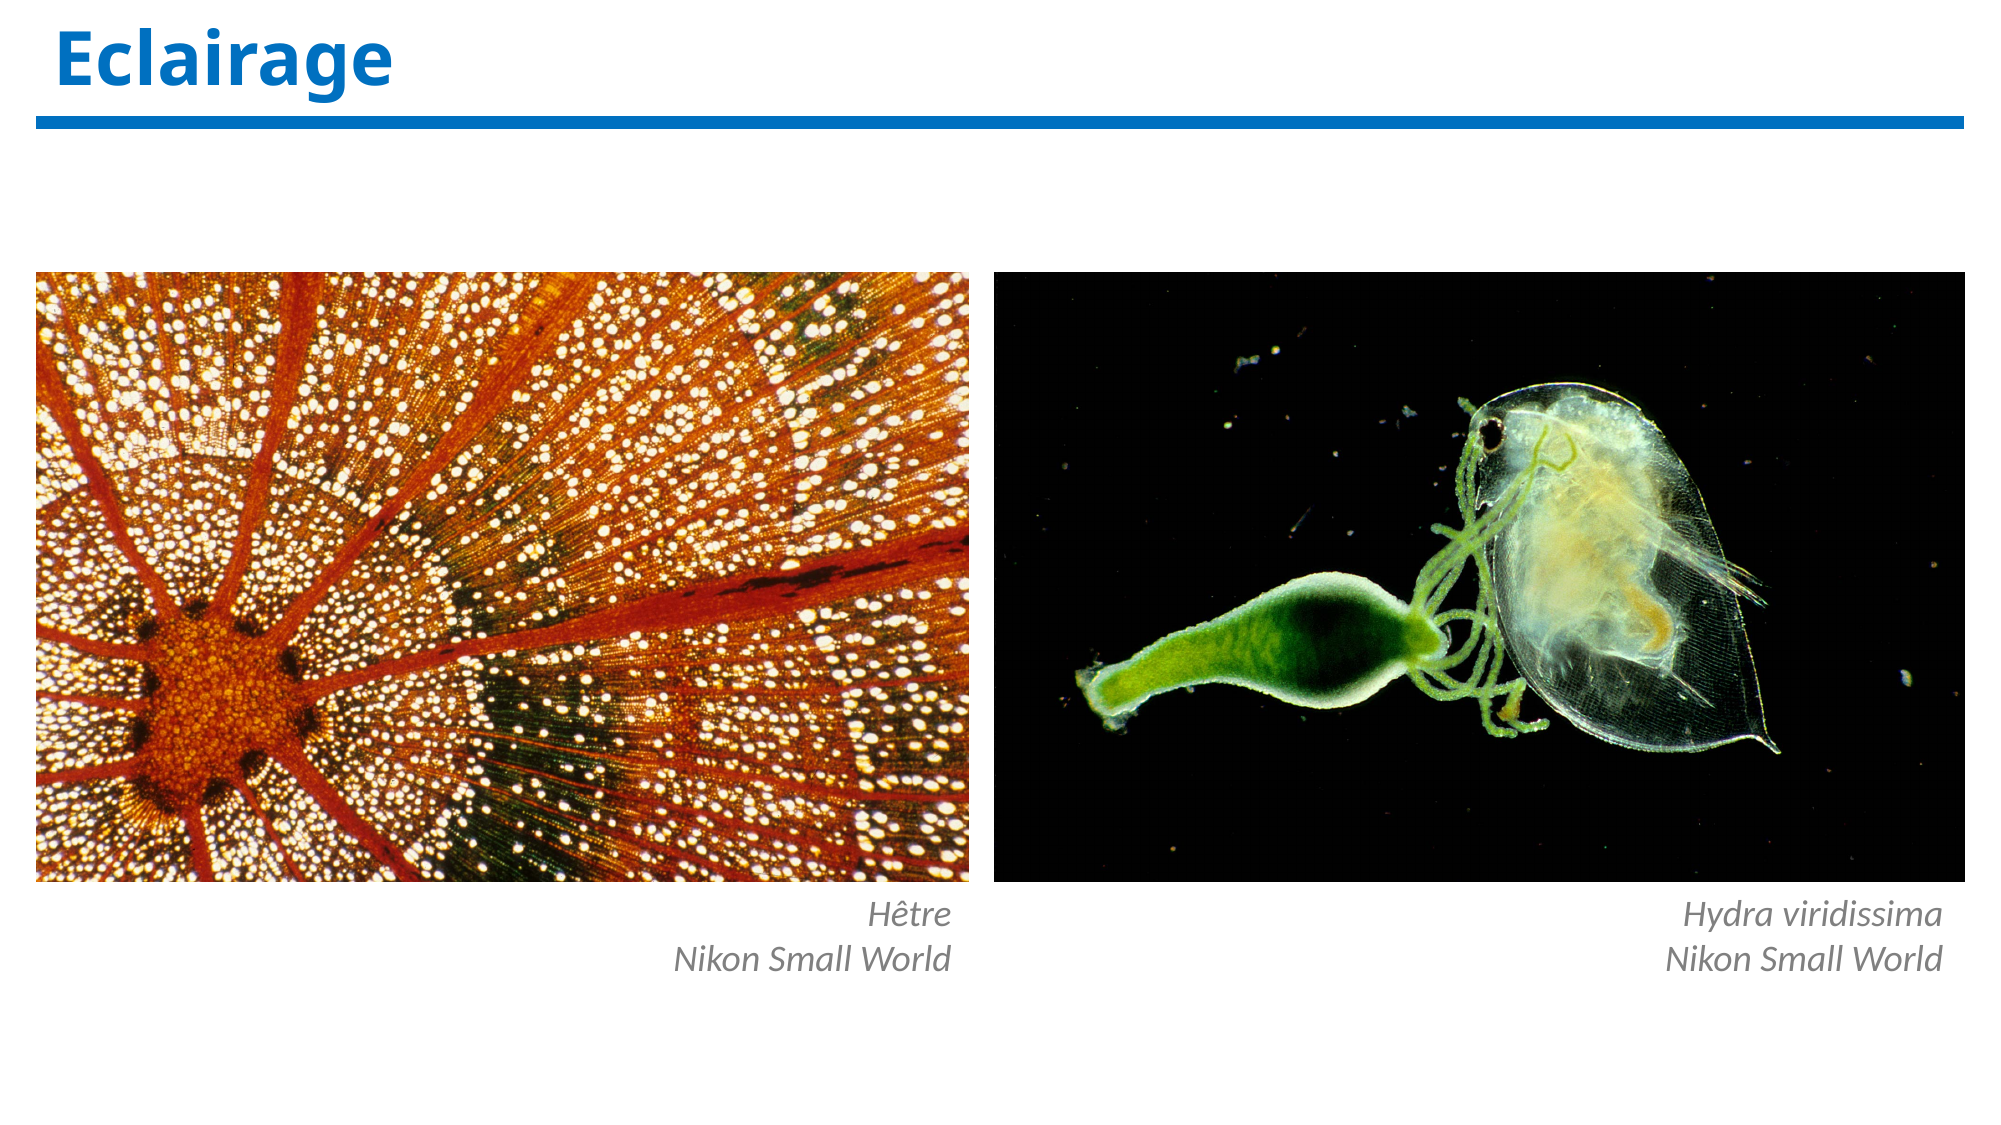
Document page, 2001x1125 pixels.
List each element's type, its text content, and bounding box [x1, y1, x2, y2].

text_box Eclairage [0, 0, 2000, 123]
text_box Hydra viridissima Nikon Small World [1649, 882, 1959, 986]
picture [994, 272, 1965, 882]
picture [36, 272, 969, 882]
text_box Hêtre Nikon Small World [658, 882, 967, 986]
